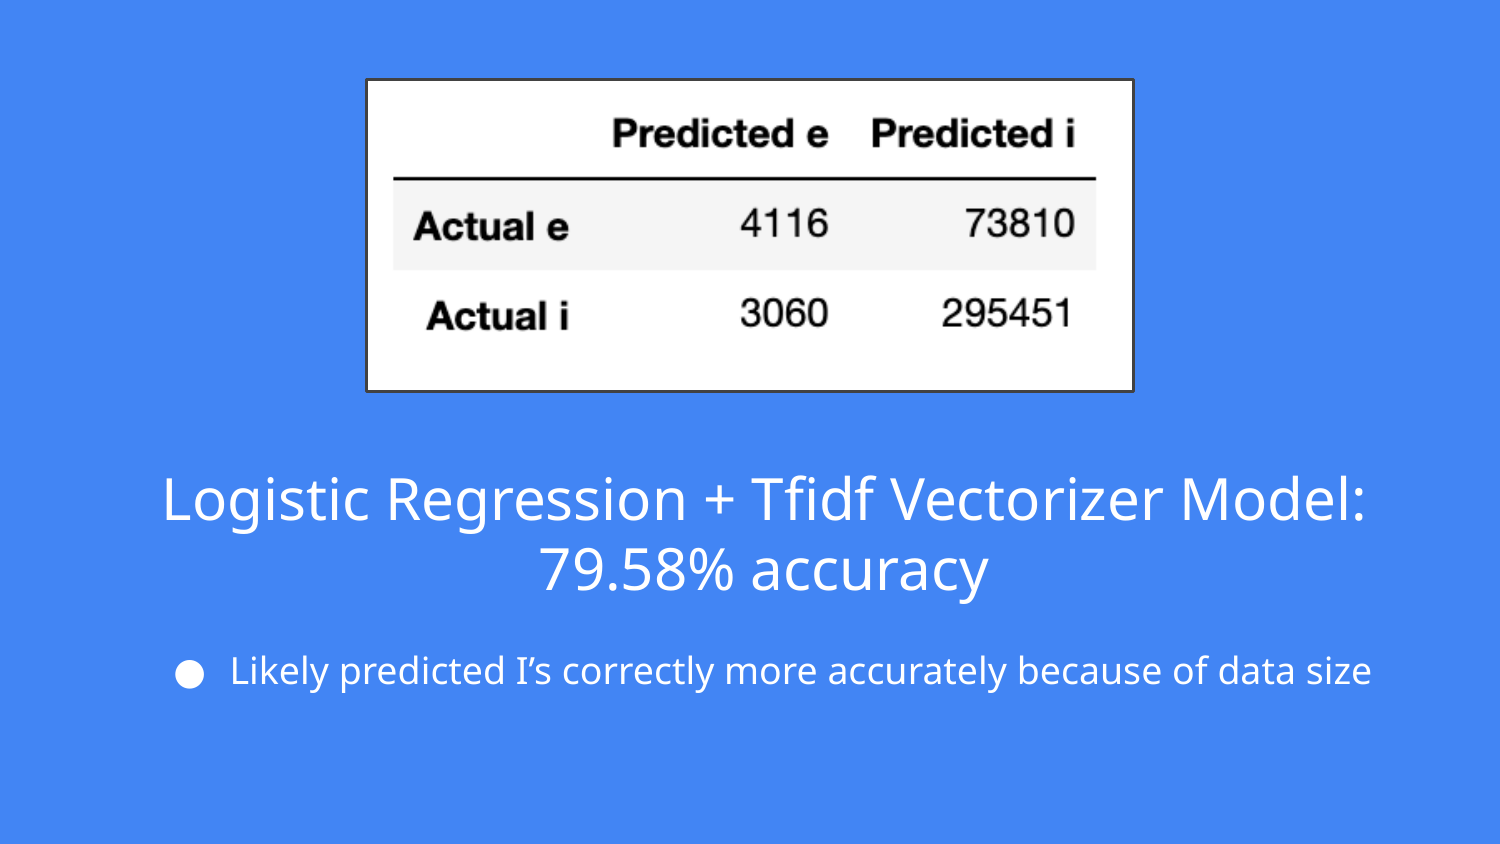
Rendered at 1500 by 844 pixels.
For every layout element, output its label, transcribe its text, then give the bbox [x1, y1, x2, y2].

title Logistic Regression + Tfidf Vectorizer Model: 79.58% accuracy Likely predicted I’s correctly more accurately because of data size [92, 415, 1436, 740]
picture [367, 80, 1133, 391]
